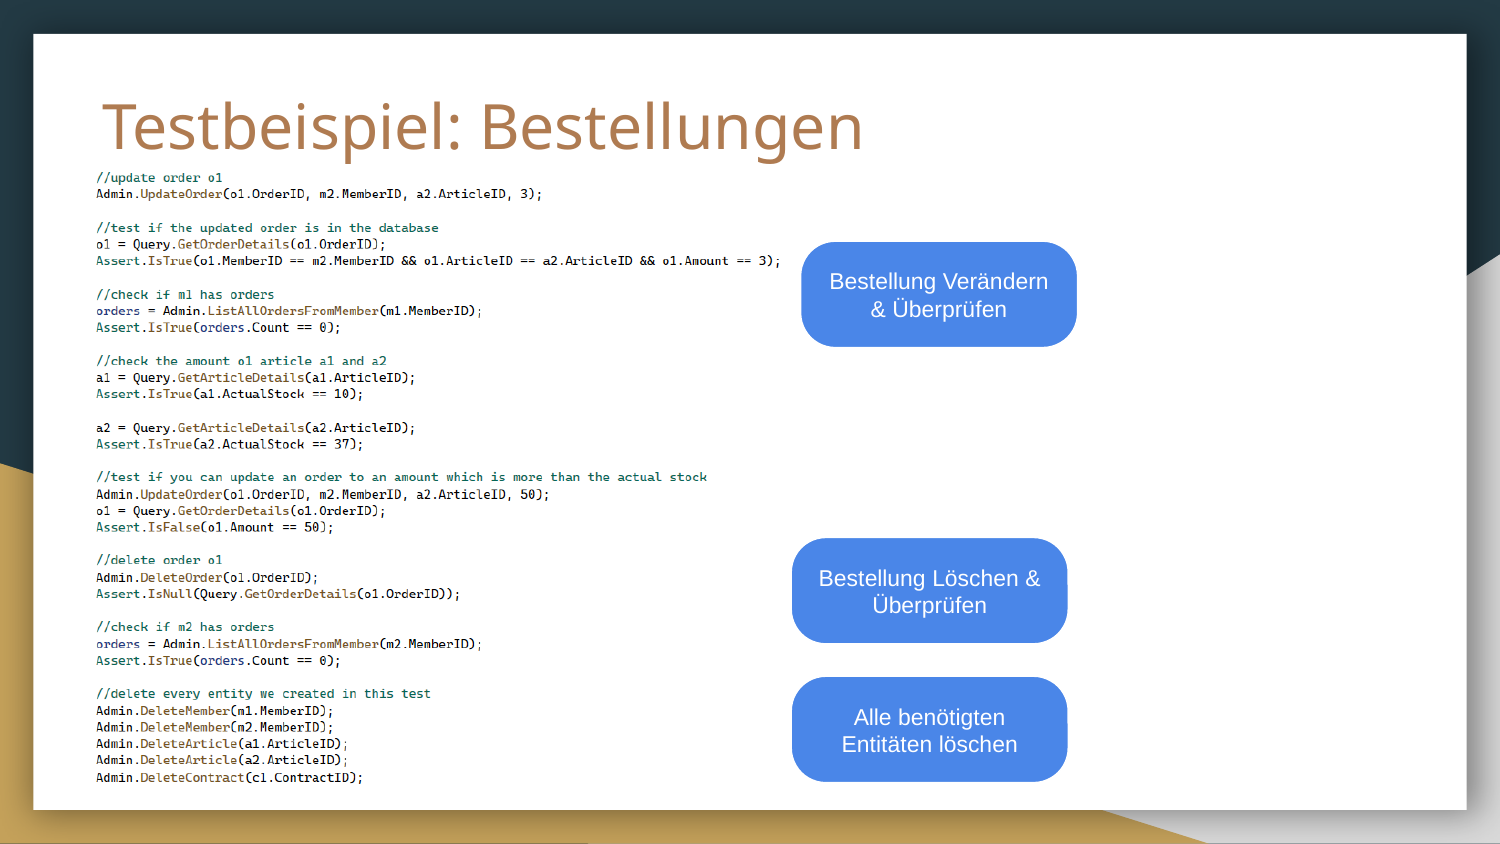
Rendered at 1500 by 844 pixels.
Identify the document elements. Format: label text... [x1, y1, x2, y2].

picture [86, 165, 955, 794]
title Testbeispiel: Bestellungen [87, 72, 1319, 229]
text_box Bestellung Verändern & Überprüfen [960, 241, 1078, 348]
text_box Bestellung Löschen & Überprüfen [960, 537, 1069, 644]
text_box Alle benötigten Entitäten löschen [960, 676, 1069, 783]
